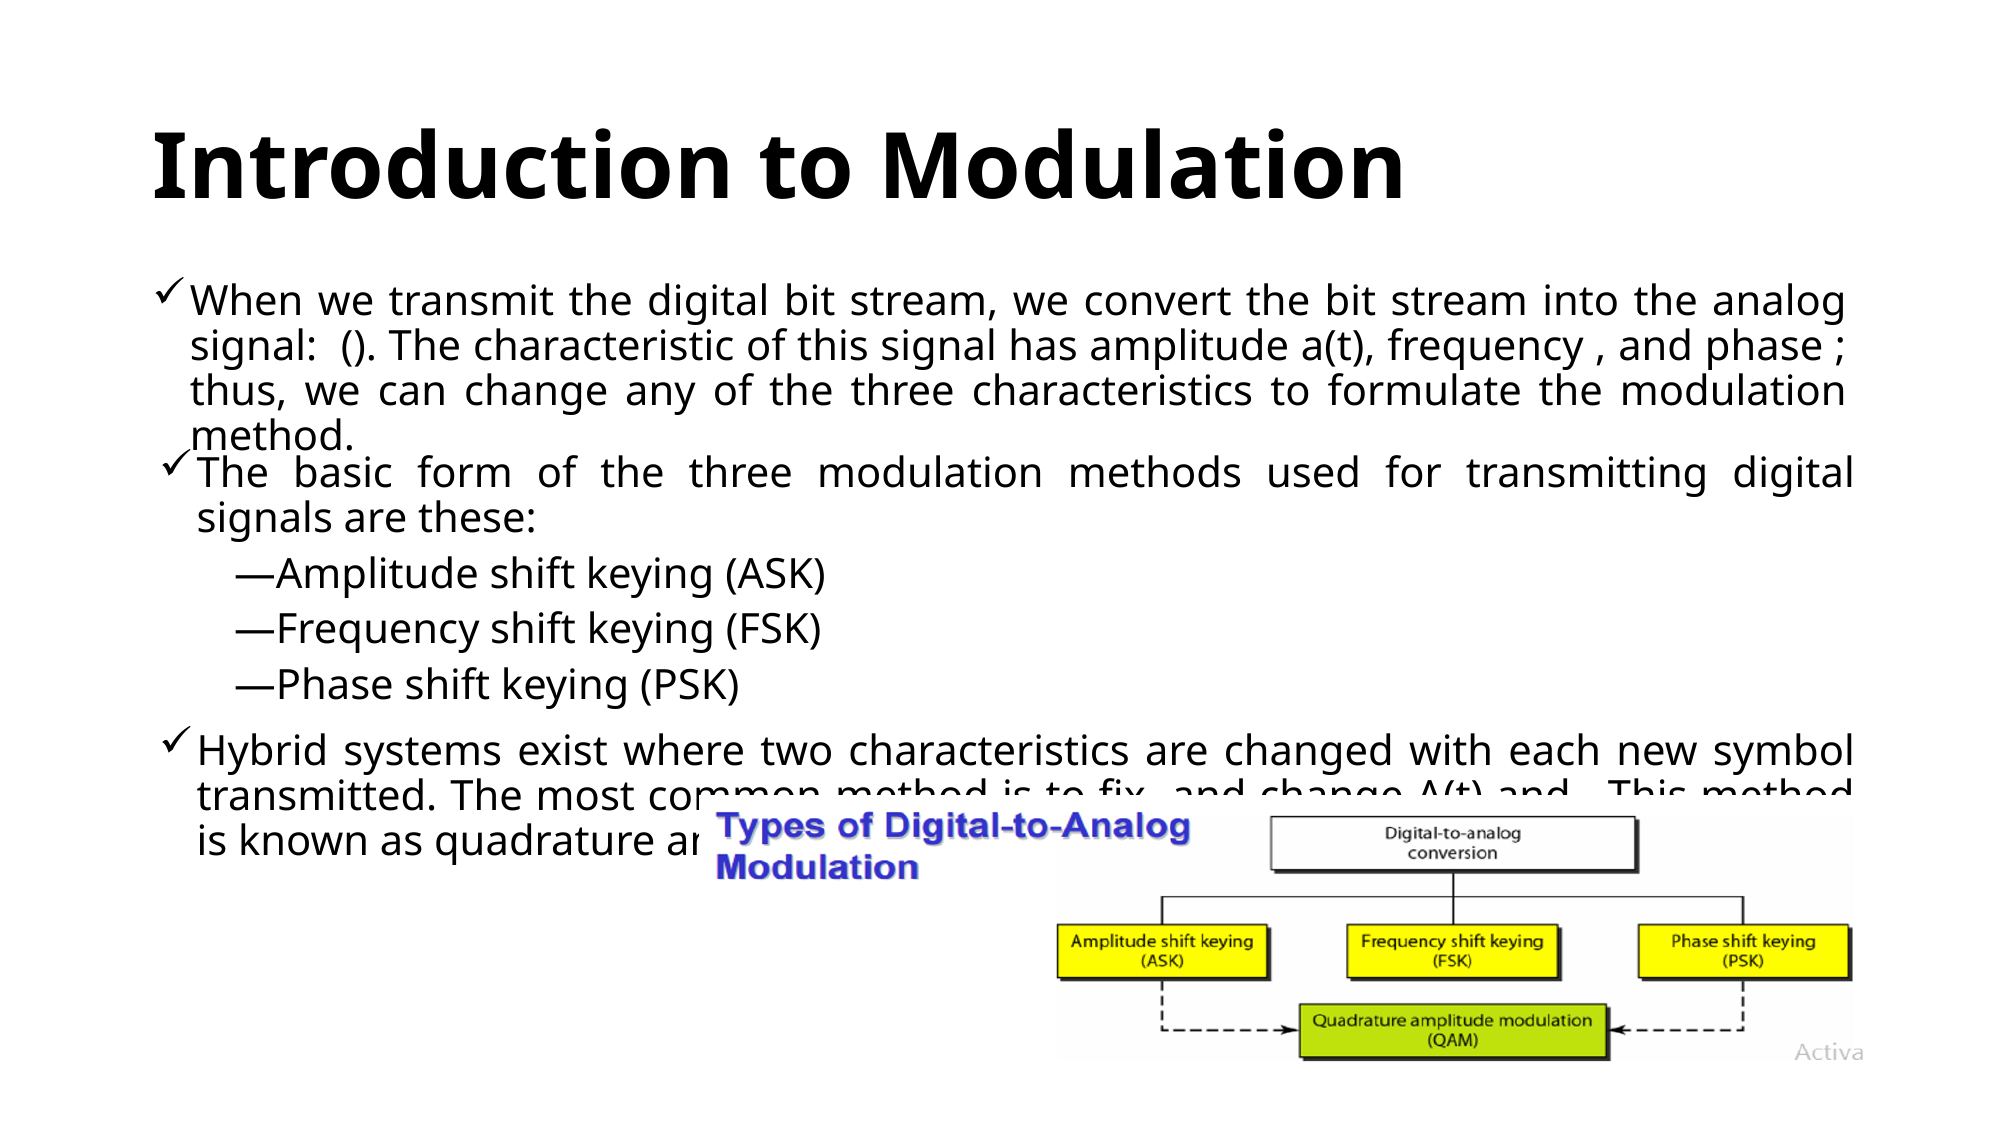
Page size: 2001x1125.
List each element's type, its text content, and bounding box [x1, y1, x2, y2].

title Introduction to Modulation [137, 59, 1863, 278]
picture [699, 795, 1863, 1067]
